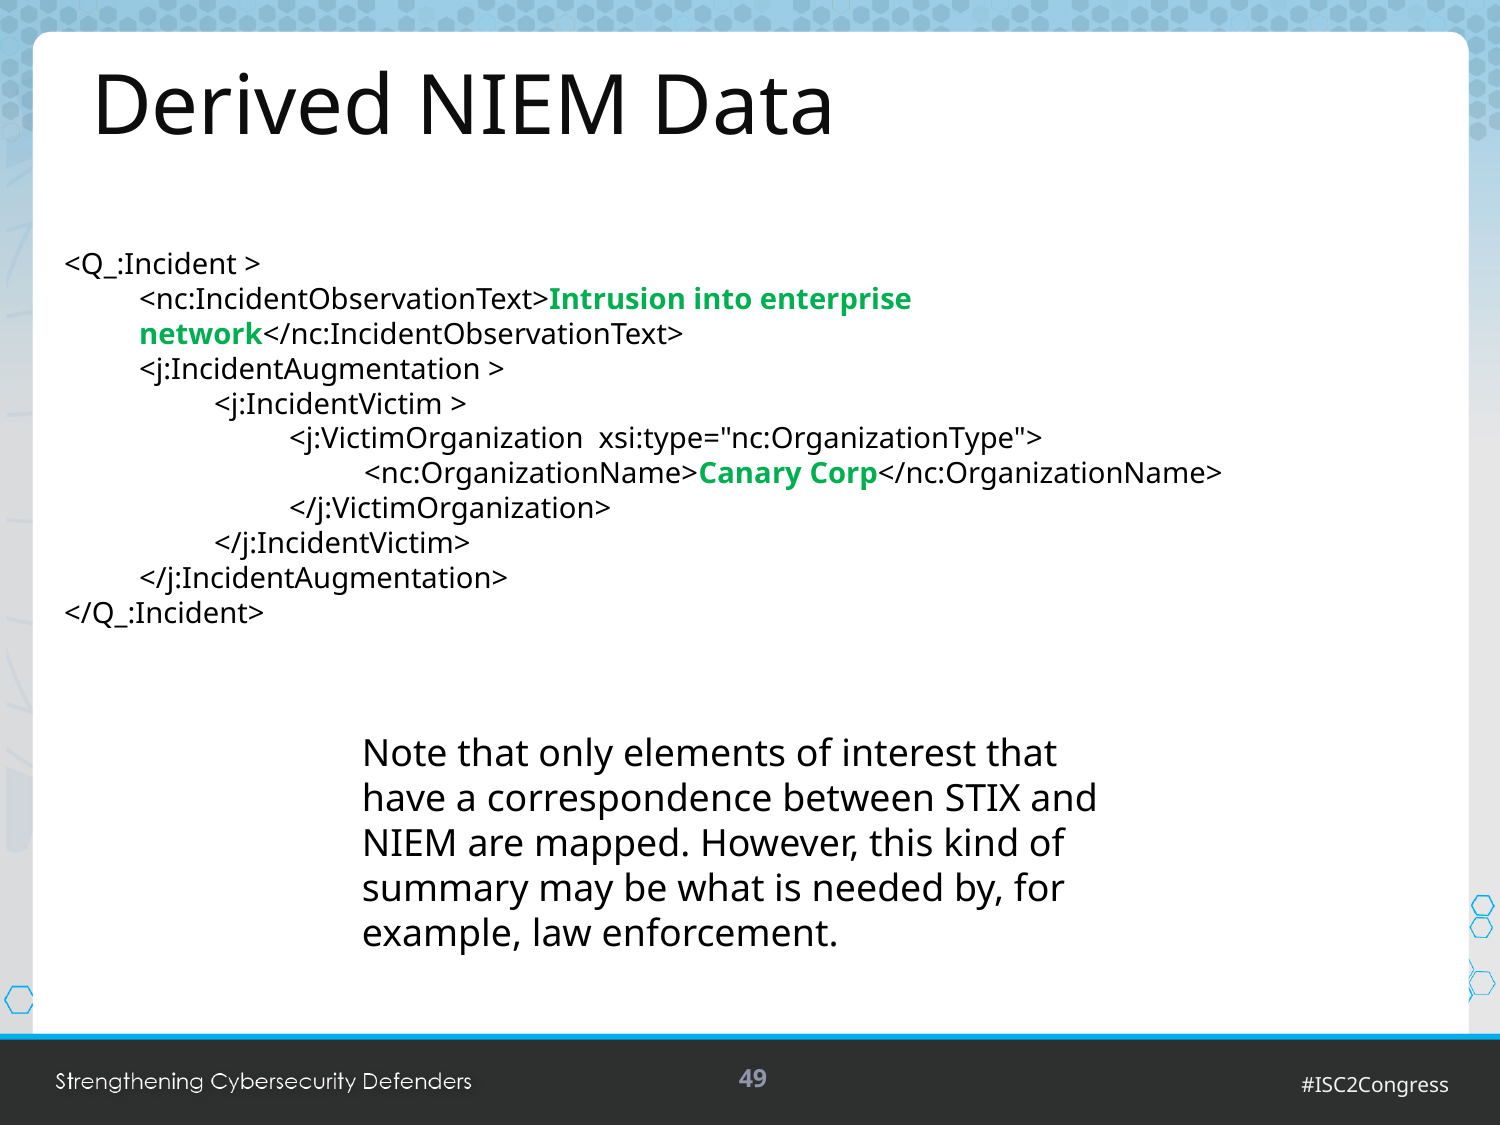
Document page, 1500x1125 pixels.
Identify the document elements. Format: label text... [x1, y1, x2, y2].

title Derived NIEM Data [76, 23, 1392, 180]
text_box <Q_:Incident > <nc:IncidentObservationText>Intrusion into enterprise network</nc:IncidentObservationText> <j:IncidentAugmentation > <j:IncidentVictim > <j:VictimOrganization xsi:type="nc:OrganizationType"> <nc:OrganizationName>Canary Corp</nc:OrganizationName> </j:VictimOrganization> </j:IncidentVictim> </j:IncidentAugmentation> </Q_:Incident> [49, 237, 1430, 637]
picture [0, 0, 1500, 1033]
text_box Note that only elements of interest that have a correspondence between STIX and NIEM are mapped. However, this kind of summary may be what is needed by, for example, law enforcement. [347, 721, 1132, 962]
picture [0, 1040, 1500, 1125]
